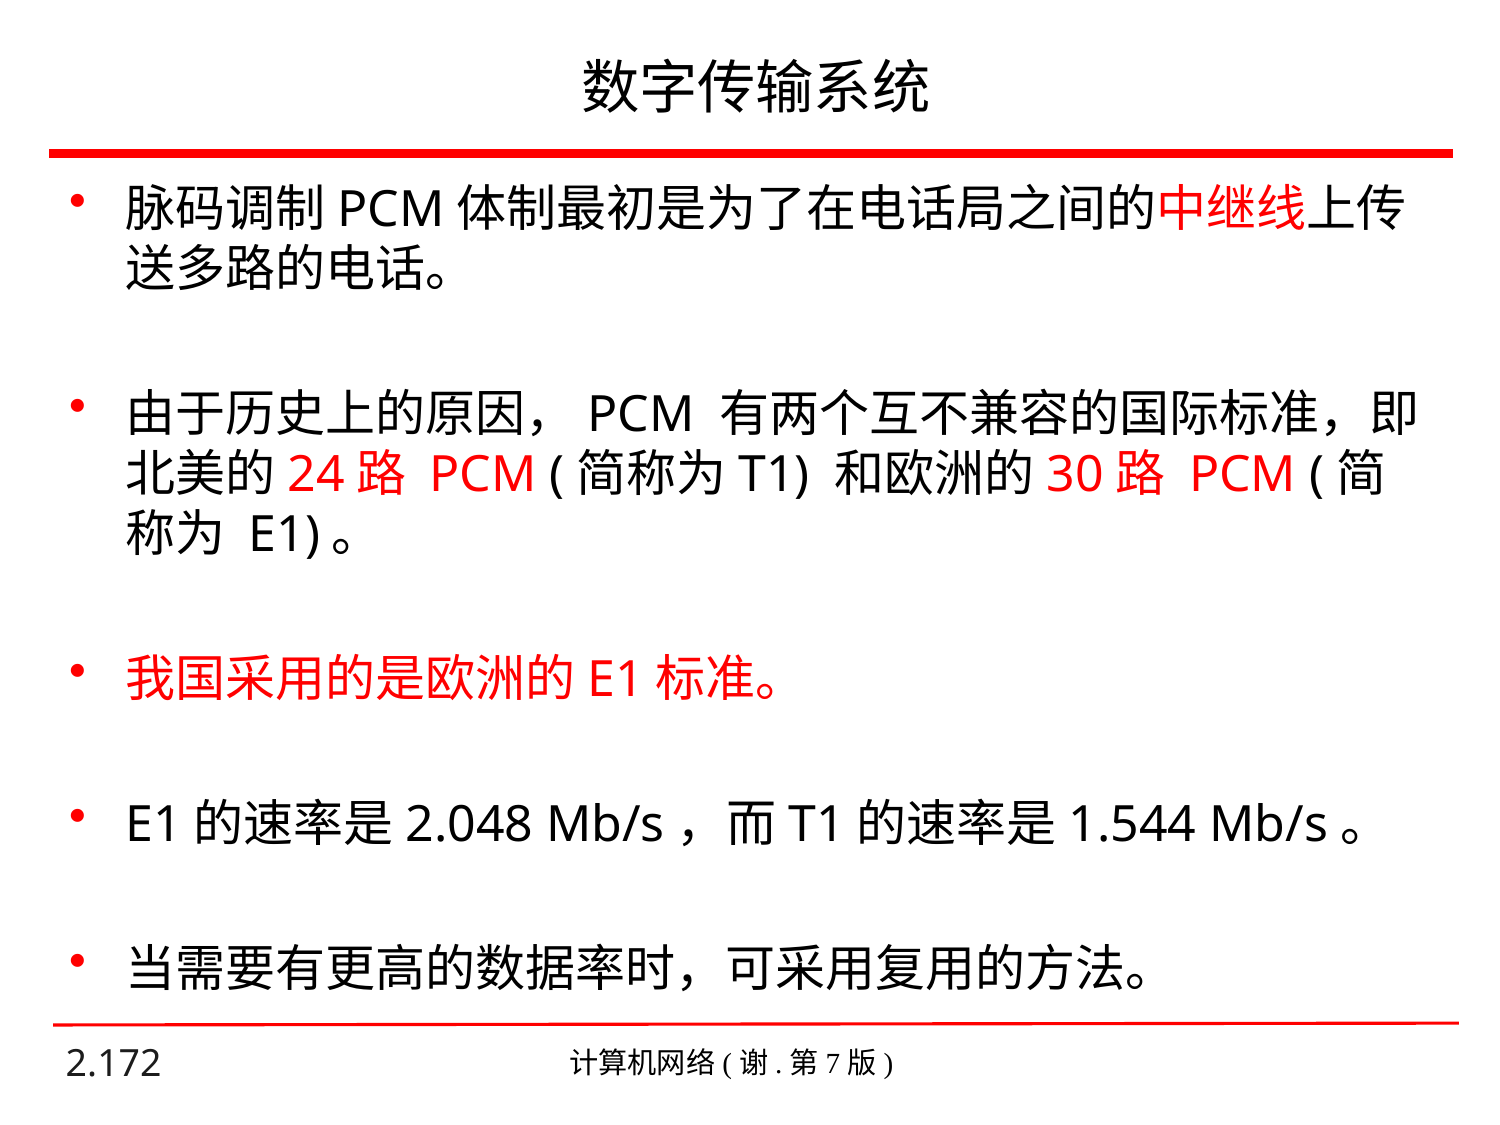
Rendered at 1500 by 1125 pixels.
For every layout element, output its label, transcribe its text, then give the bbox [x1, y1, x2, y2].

title 数字传输系统 [58, 33, 1454, 137]
list 脉码调制PCM体制最初是为了在电话局之间的中继线上传送多路的电话。 由于历史上的原因，PCM 有两个互不兼容的国际标准，即北美的24路 PCM (简称为T1) 和欧洲的30路 PCM (简称为 E1)。 我国采用的是欧洲的E1标准。 E1的速率是2.048 Mb/s，而T1的速率是1.544 Mb/s。 当需要有更高的数据率时，可采用复用的方法。 [53, 168, 1447, 1014]
